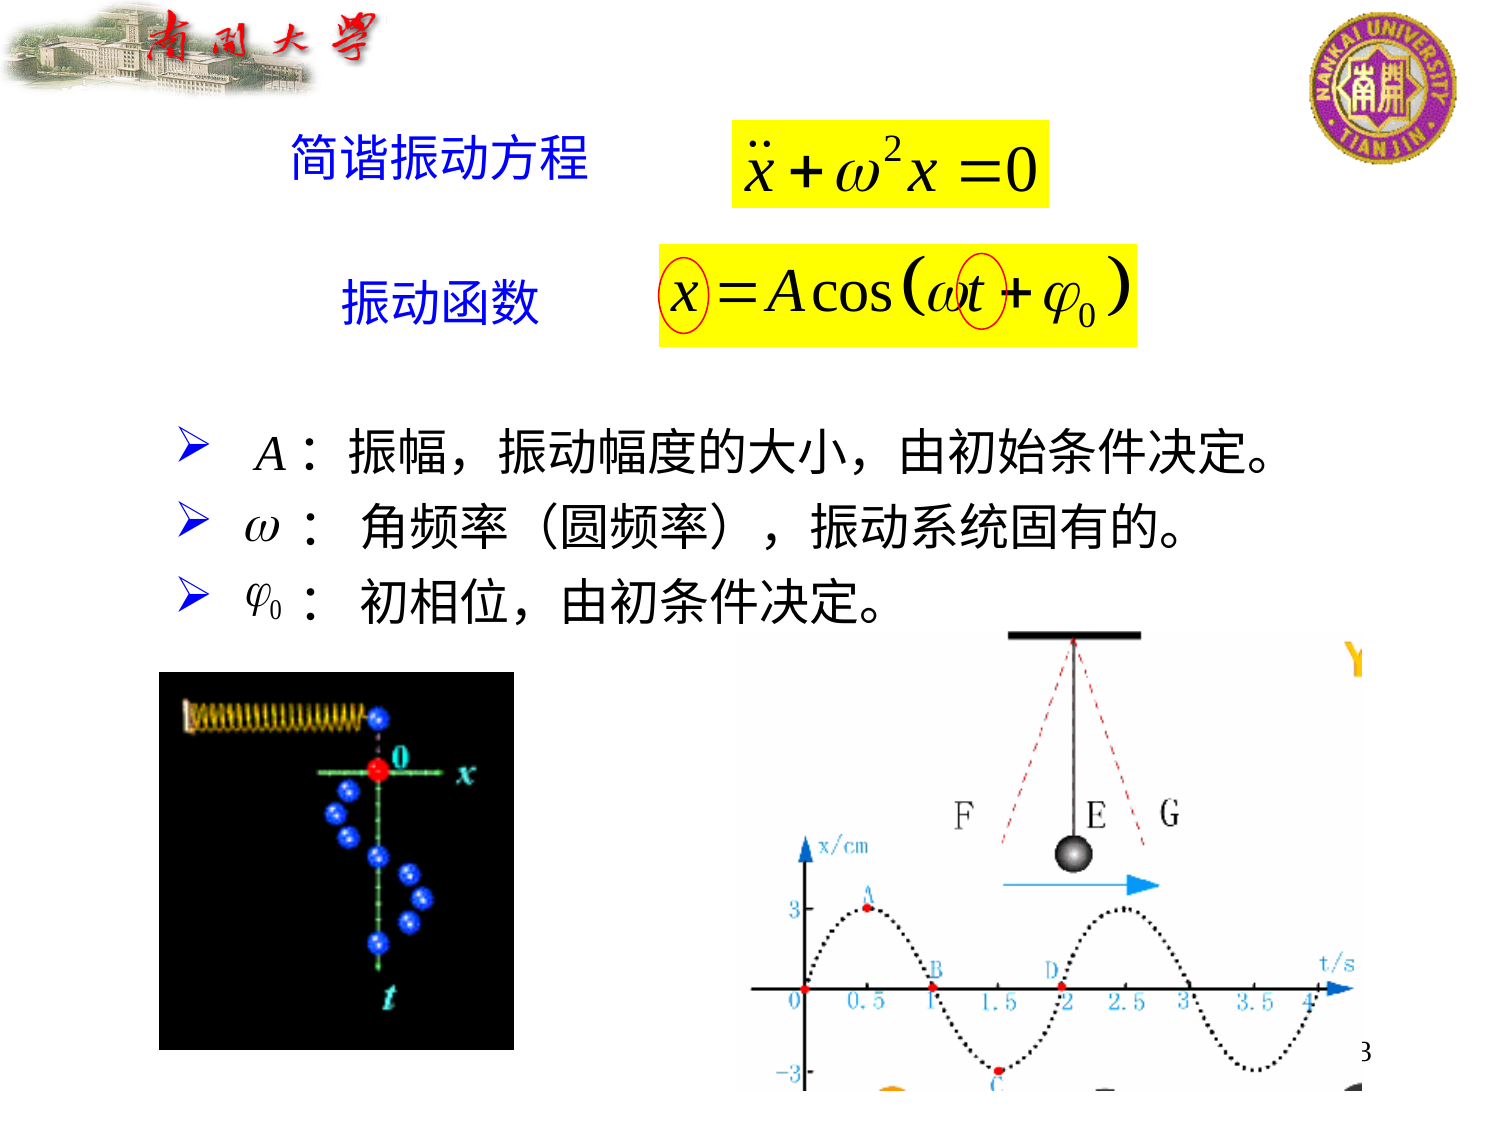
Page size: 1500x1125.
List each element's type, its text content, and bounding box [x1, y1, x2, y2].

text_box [658, 243, 1138, 348]
text_box 振动函数 [325, 264, 556, 339]
picture [735, 631, 1362, 1092]
text_box 简谐振动方程 [274, 119, 605, 195]
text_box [731, 119, 1049, 209]
picture [1262, 0, 1500, 178]
picture [0, 0, 388, 100]
picture [159, 672, 514, 1050]
slide_number 13 [1074, 1024, 1388, 1101]
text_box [159, 398, 1423, 717]
